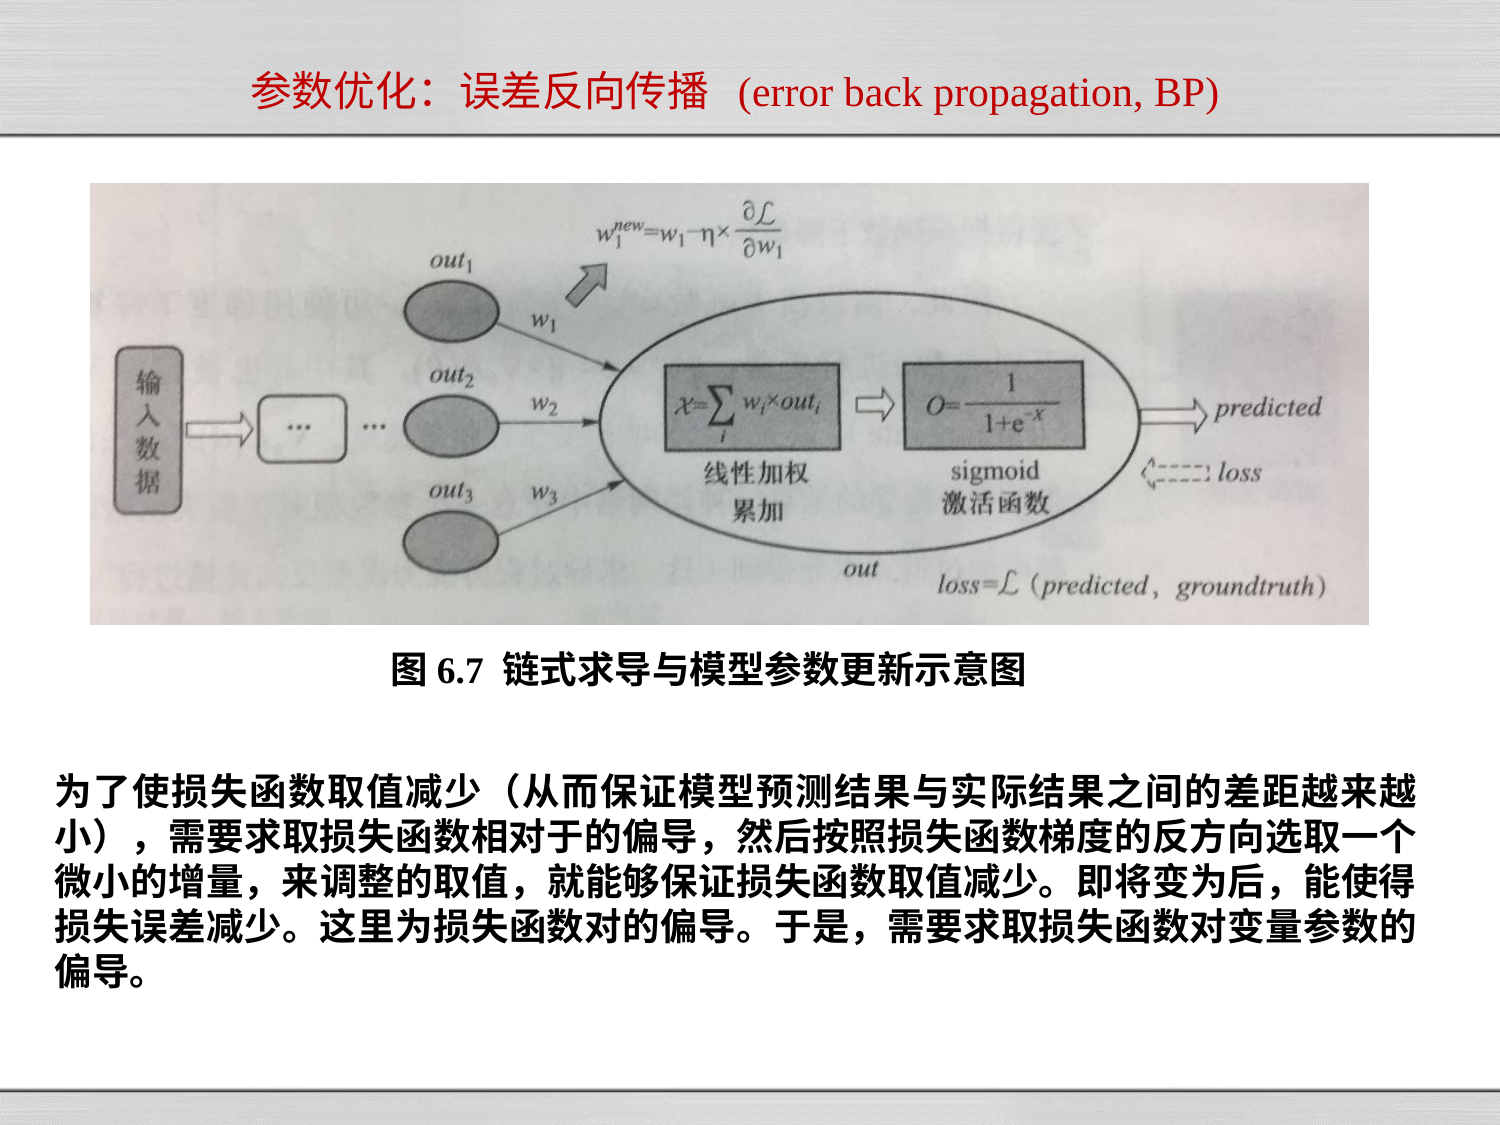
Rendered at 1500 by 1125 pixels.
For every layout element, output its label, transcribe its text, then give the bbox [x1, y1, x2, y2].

picture [0, 0, 1500, 1125]
text_box 图6.7 链式求导与模型参数更新示意图 [375, 638, 1042, 699]
title 参数优化：误差反向传播 (error back propagation, BP) [119, 31, 1351, 139]
